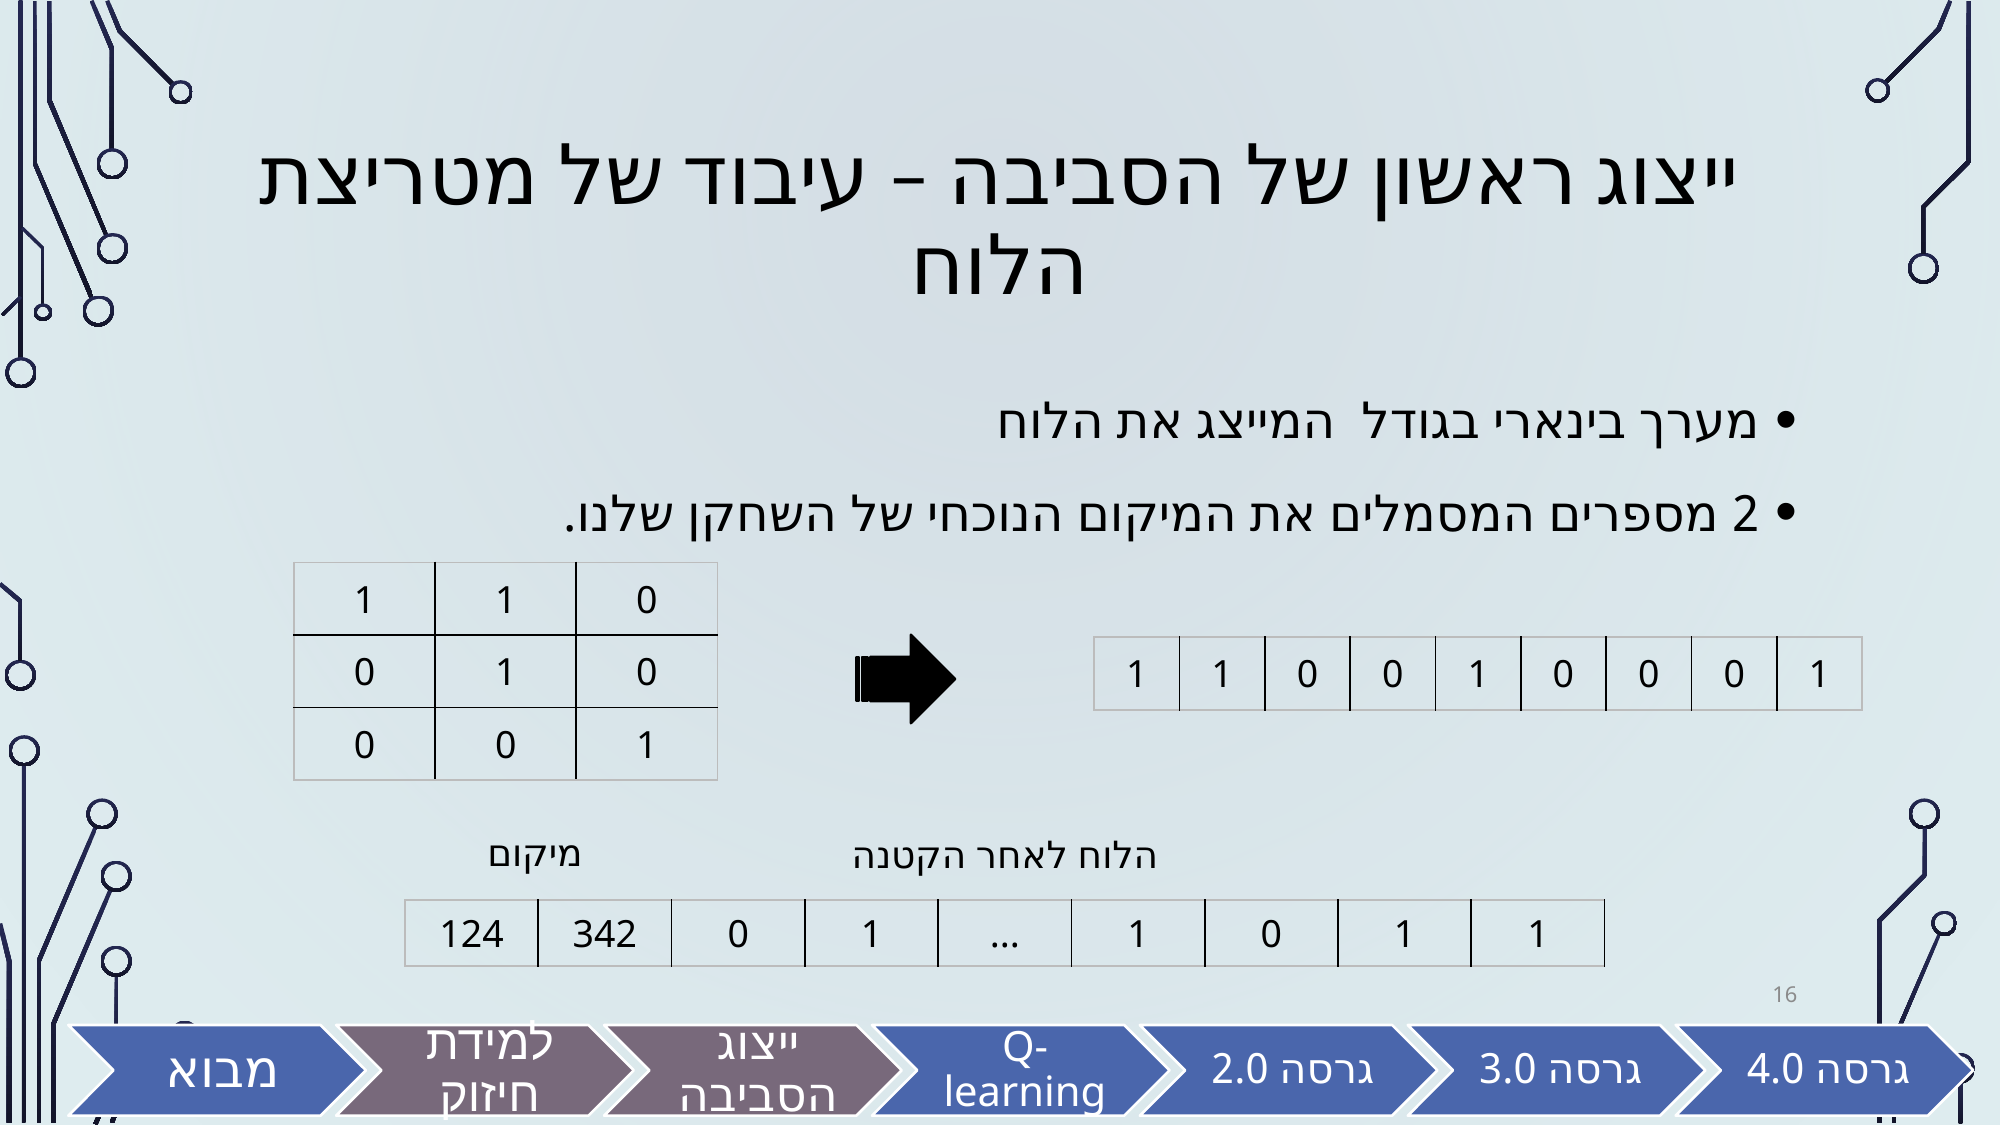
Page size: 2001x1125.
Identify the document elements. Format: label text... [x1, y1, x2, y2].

table_header 1 [1072, 901, 1204, 965]
text_box [855, 656, 860, 702]
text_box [68, 1024, 1974, 1116]
table_cell 1 [577, 708, 717, 779]
title ייצוג ראשון של הסביבה – עיבוד של מטריצת הלוח [187, 101, 1813, 344]
table_header 1 [1339, 901, 1470, 965]
table_header 1 [436, 563, 575, 634]
table_header 1 [1778, 638, 1861, 709]
table_header 1 [295, 563, 434, 634]
table_header 1 [806, 901, 937, 965]
table_header 0 [1266, 638, 1349, 709]
table_cell 0 [577, 636, 717, 707]
text_box [861, 633, 957, 725]
table_header 1 [1436, 638, 1520, 709]
table_header 1 [1472, 901, 1604, 965]
slide_number 16 [1685, 965, 1813, 1023]
table_cell 0 [295, 708, 434, 779]
table_cell 1 [436, 636, 575, 707]
table_header ... [939, 901, 1071, 965]
table_header 1 [1095, 638, 1179, 709]
table_header 0 [1522, 638, 1605, 709]
table_header 124 [406, 901, 537, 965]
table_cell 0 [295, 636, 434, 707]
table_header 0 [1351, 638, 1435, 709]
table_header 1 [1180, 638, 1264, 709]
text_box מיקום [405, 821, 665, 882]
text_box הלוח לאחר הקטנה [795, 823, 1215, 884]
table_header 342 [539, 901, 671, 965]
table_header 0 [577, 563, 717, 634]
table_header 0 [1607, 638, 1691, 709]
table_header 0 [1692, 638, 1776, 709]
table_cell 0 [436, 708, 575, 779]
table_header 0 [1206, 901, 1337, 965]
table_header 0 [672, 901, 804, 965]
